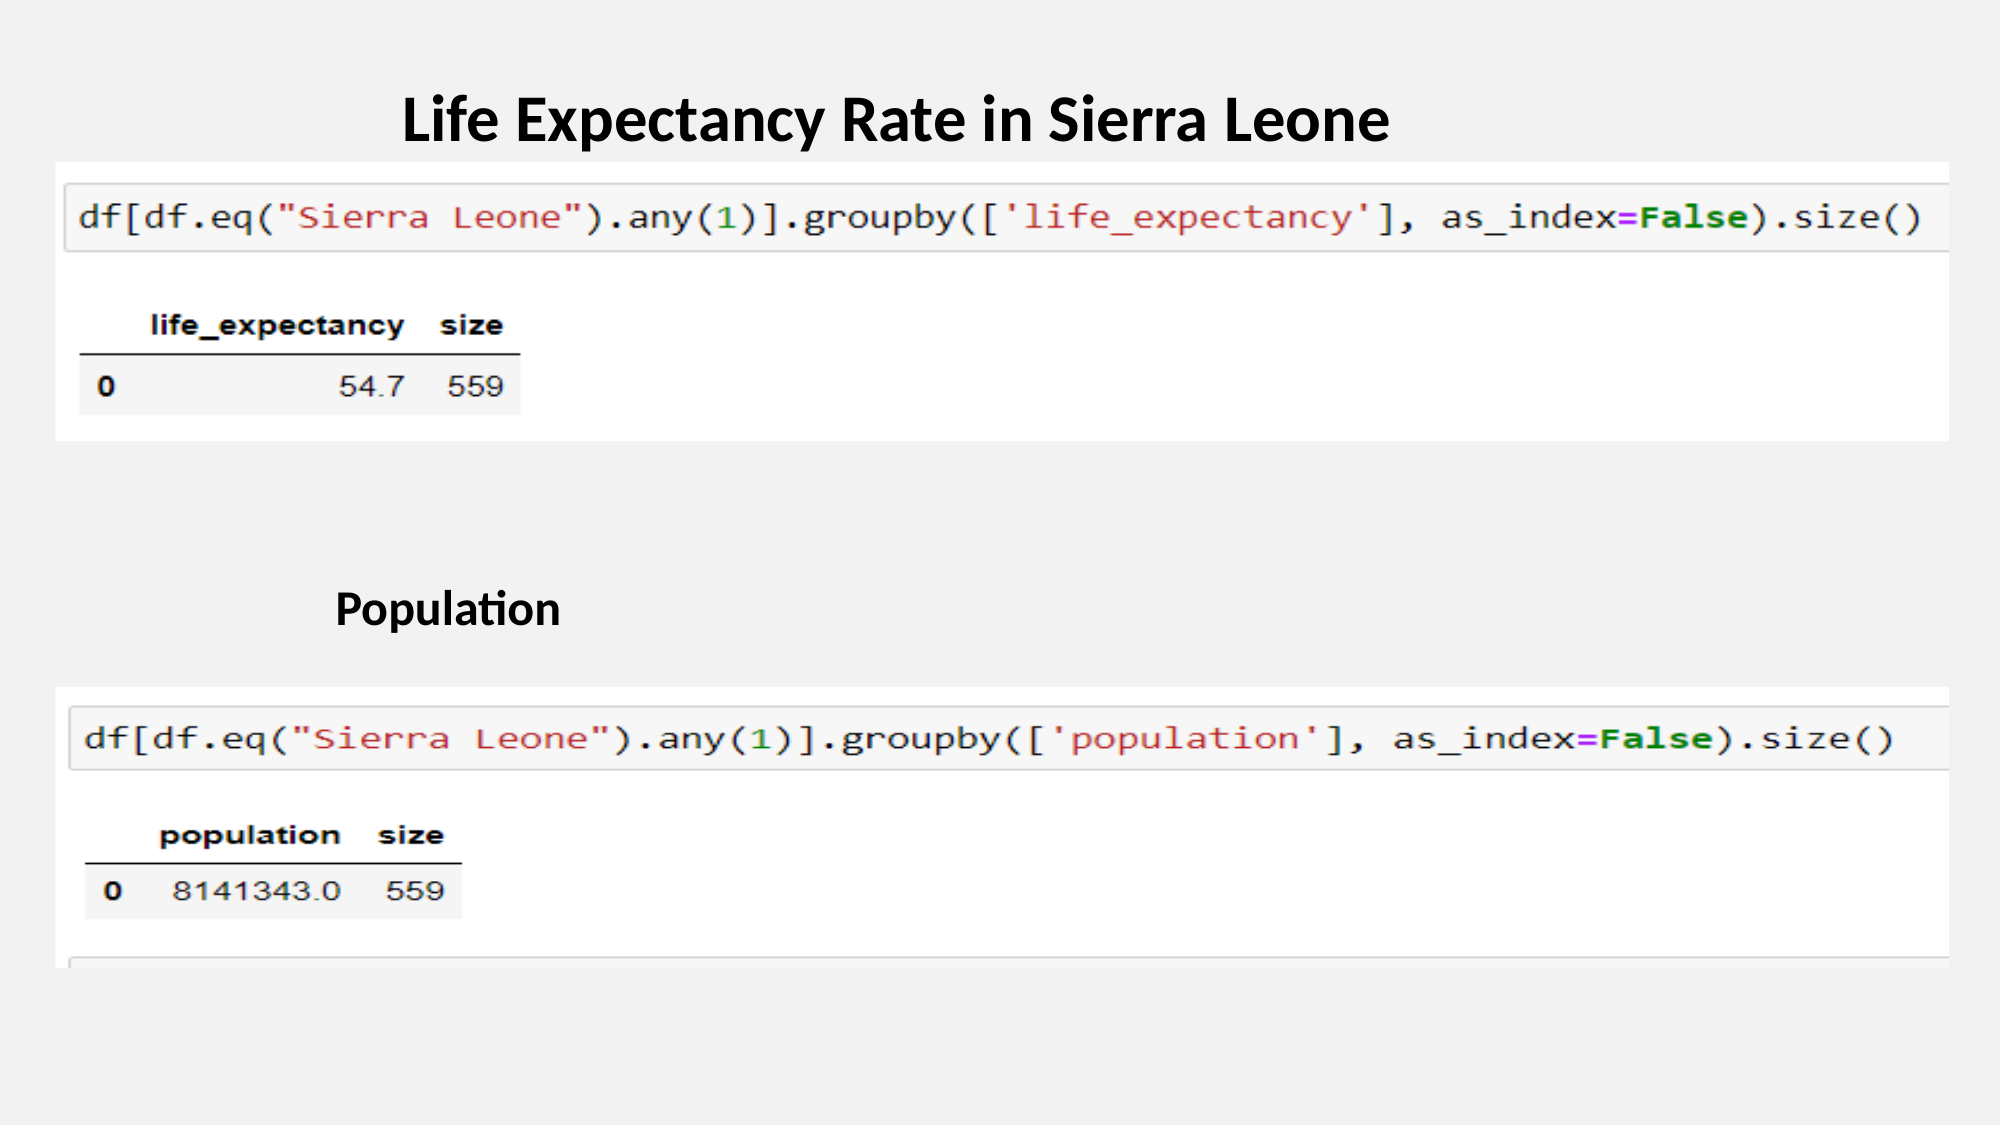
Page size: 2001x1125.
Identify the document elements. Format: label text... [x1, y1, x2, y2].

text_box Population [320, 567, 1474, 643]
text_box Life Expectancy Rate in Sierra Leone [320, 67, 1474, 162]
picture [55, 162, 1950, 441]
picture [55, 687, 1950, 968]
